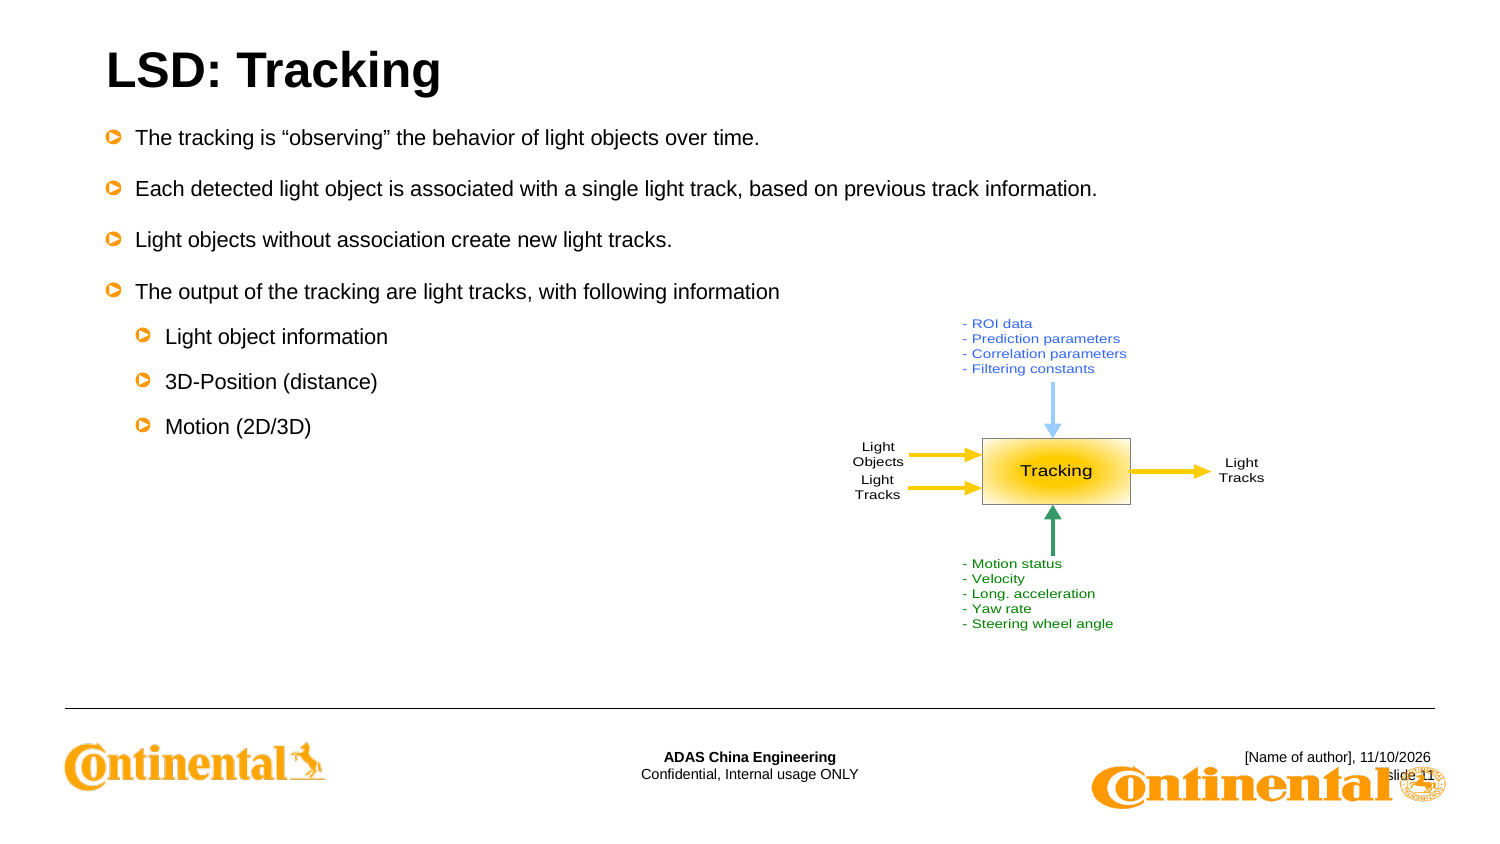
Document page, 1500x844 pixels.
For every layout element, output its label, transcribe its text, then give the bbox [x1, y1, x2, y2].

picture [105, 180, 122, 196]
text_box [807, 271, 1336, 677]
picture [135, 327, 151, 343]
picture [135, 417, 151, 433]
list The tracking is “observing” the behavior of light objects over time. Each detected light object is associated with a single light track, based on previous track information. Light objects without association create new light tracks. The output of the tracking are light tracks, with following information Light object information 3D-Position (distance) Motion (2D/3D) [105, 120, 1317, 724]
title LSD: Tracking [105, 42, 1239, 120]
picture [105, 129, 122, 145]
picture [105, 231, 122, 247]
picture [1087, 763, 1449, 810]
picture [105, 282, 122, 298]
picture [135, 372, 151, 388]
